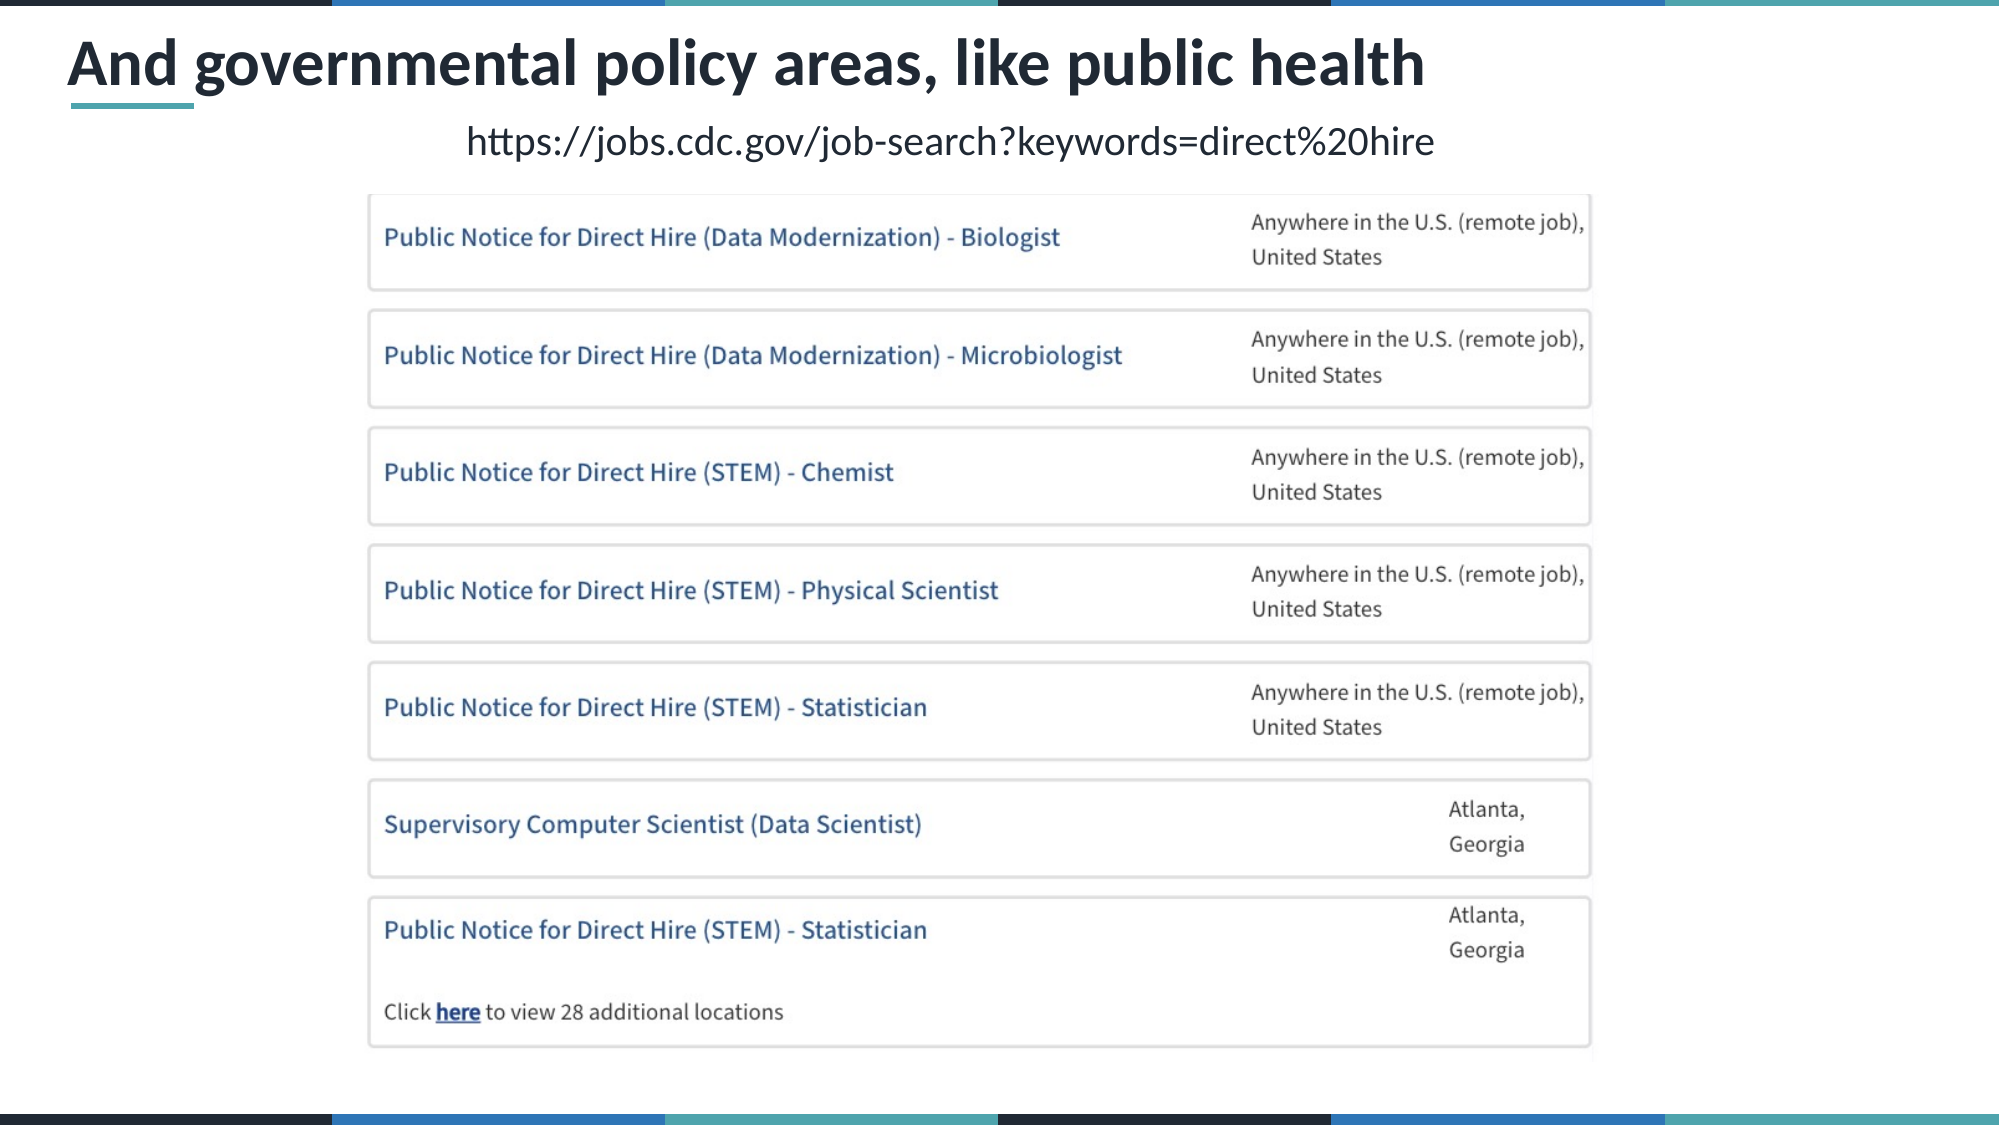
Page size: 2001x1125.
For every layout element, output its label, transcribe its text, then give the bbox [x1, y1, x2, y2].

title And governmental policy areas, like public health [52, 19, 1611, 108]
picture [335, 193, 1611, 1062]
text_box https://jobs.cdc.gov/job-search?keywords=direct%20hire [451, 106, 1451, 171]
